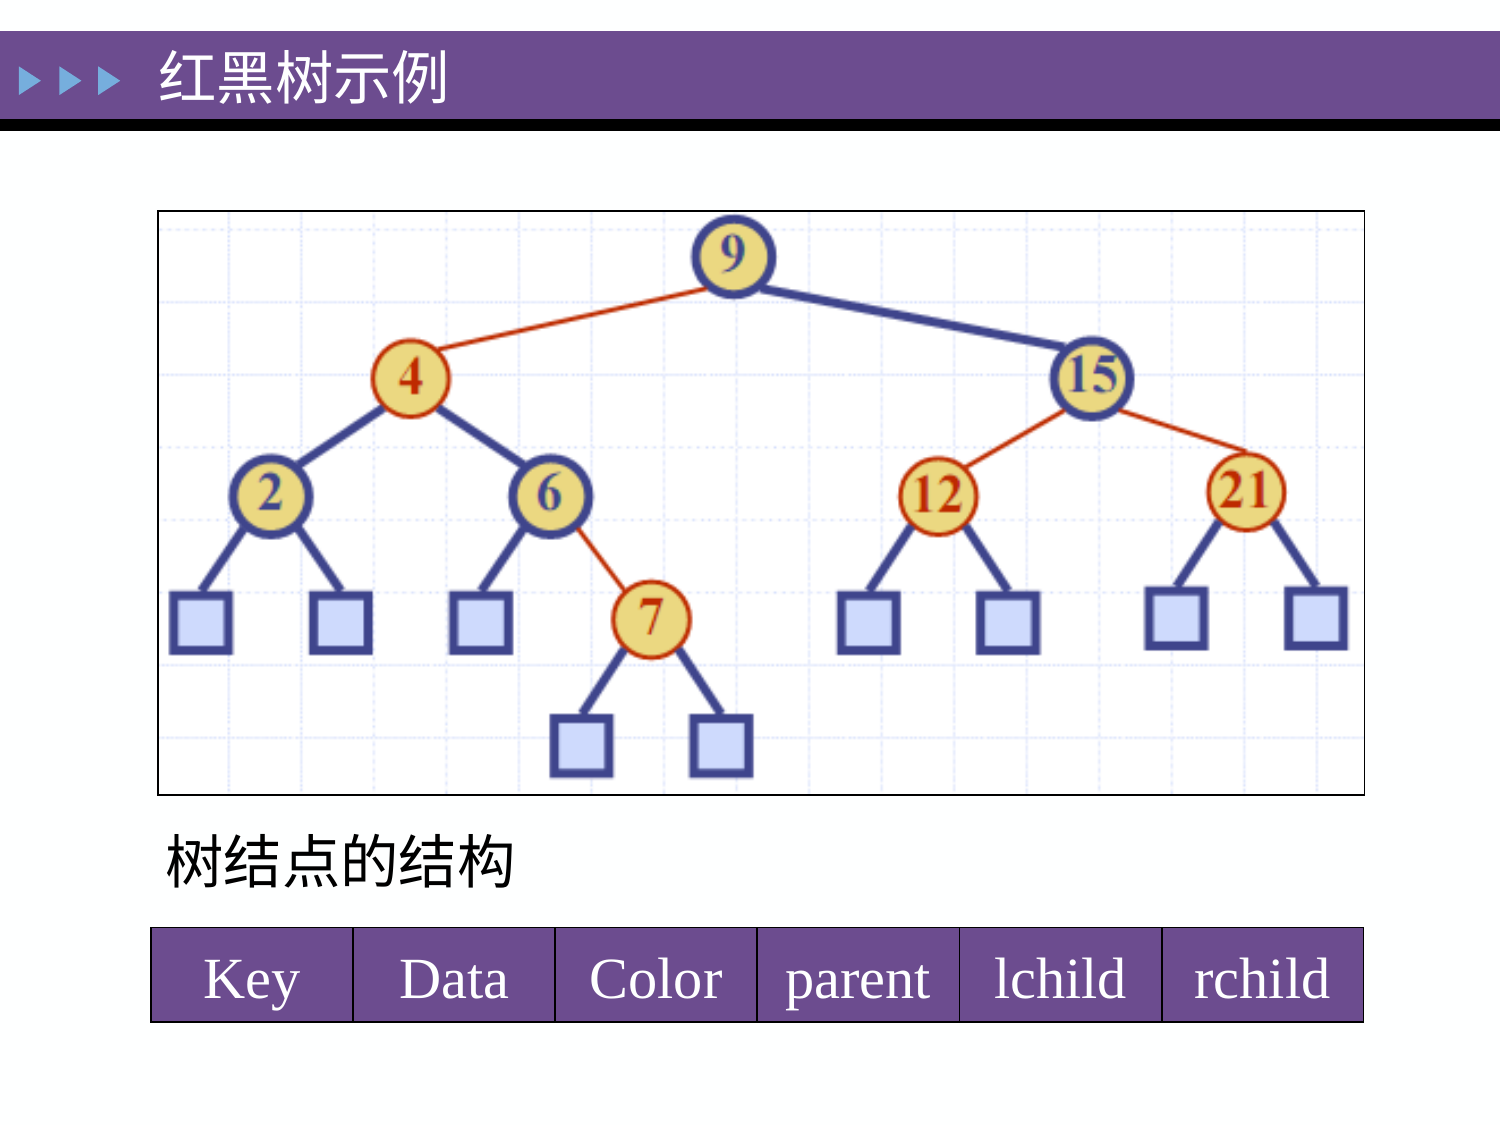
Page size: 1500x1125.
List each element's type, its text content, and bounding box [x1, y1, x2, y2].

picture [158, 211, 1364, 795]
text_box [150, 927, 1364, 1023]
text_box 红黑树示例 [143, 30, 1357, 123]
text_box 树结点的结构 [151, 818, 612, 903]
